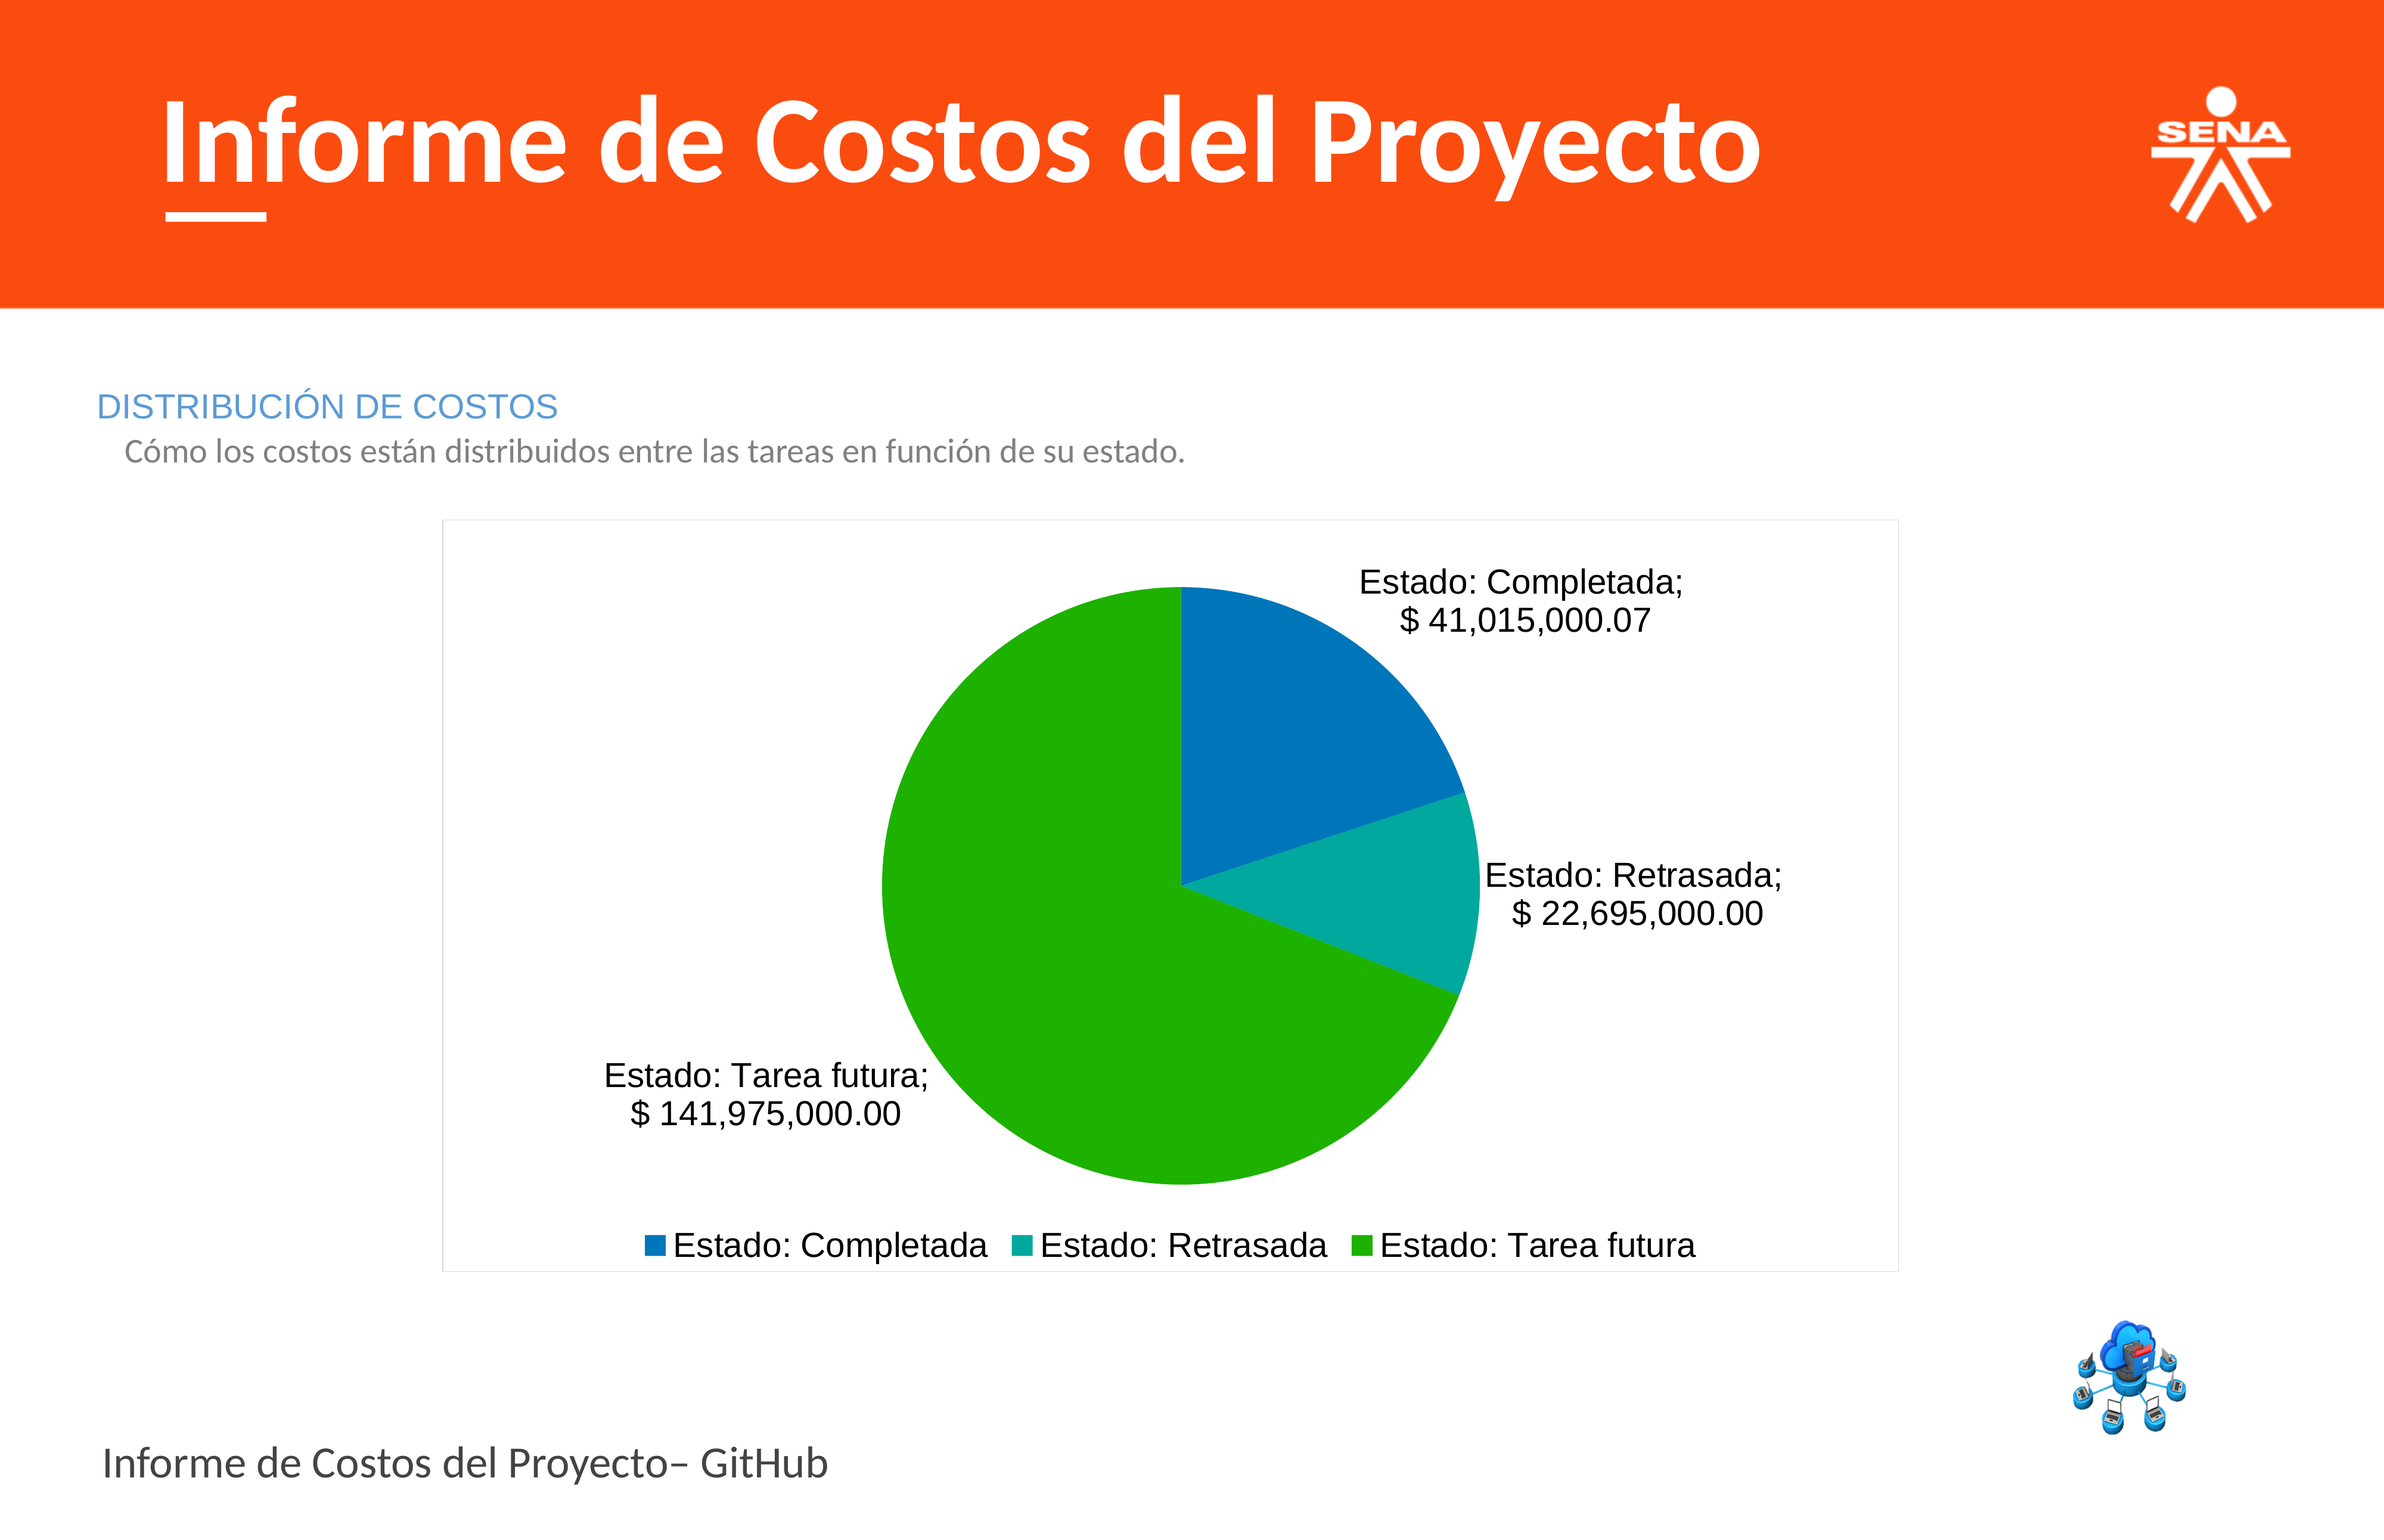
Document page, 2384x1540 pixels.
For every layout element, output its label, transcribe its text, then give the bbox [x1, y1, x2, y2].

text_box Informe de Costos del Proyecto [23, 0, 1899, 213]
text_box Cómo los costos están distribuidos entre las tareas en función de su estado. [116, 423, 1204, 474]
text_box Informe de Costos del Proyecto– GitHub [93, 1429, 839, 1491]
chart [442, 519, 1899, 1272]
text_box [165, 212, 267, 222]
text_box DISTRIBUCIÓN DE COSTOS [88, 379, 631, 436]
picture [0, 0, 2384, 1540]
